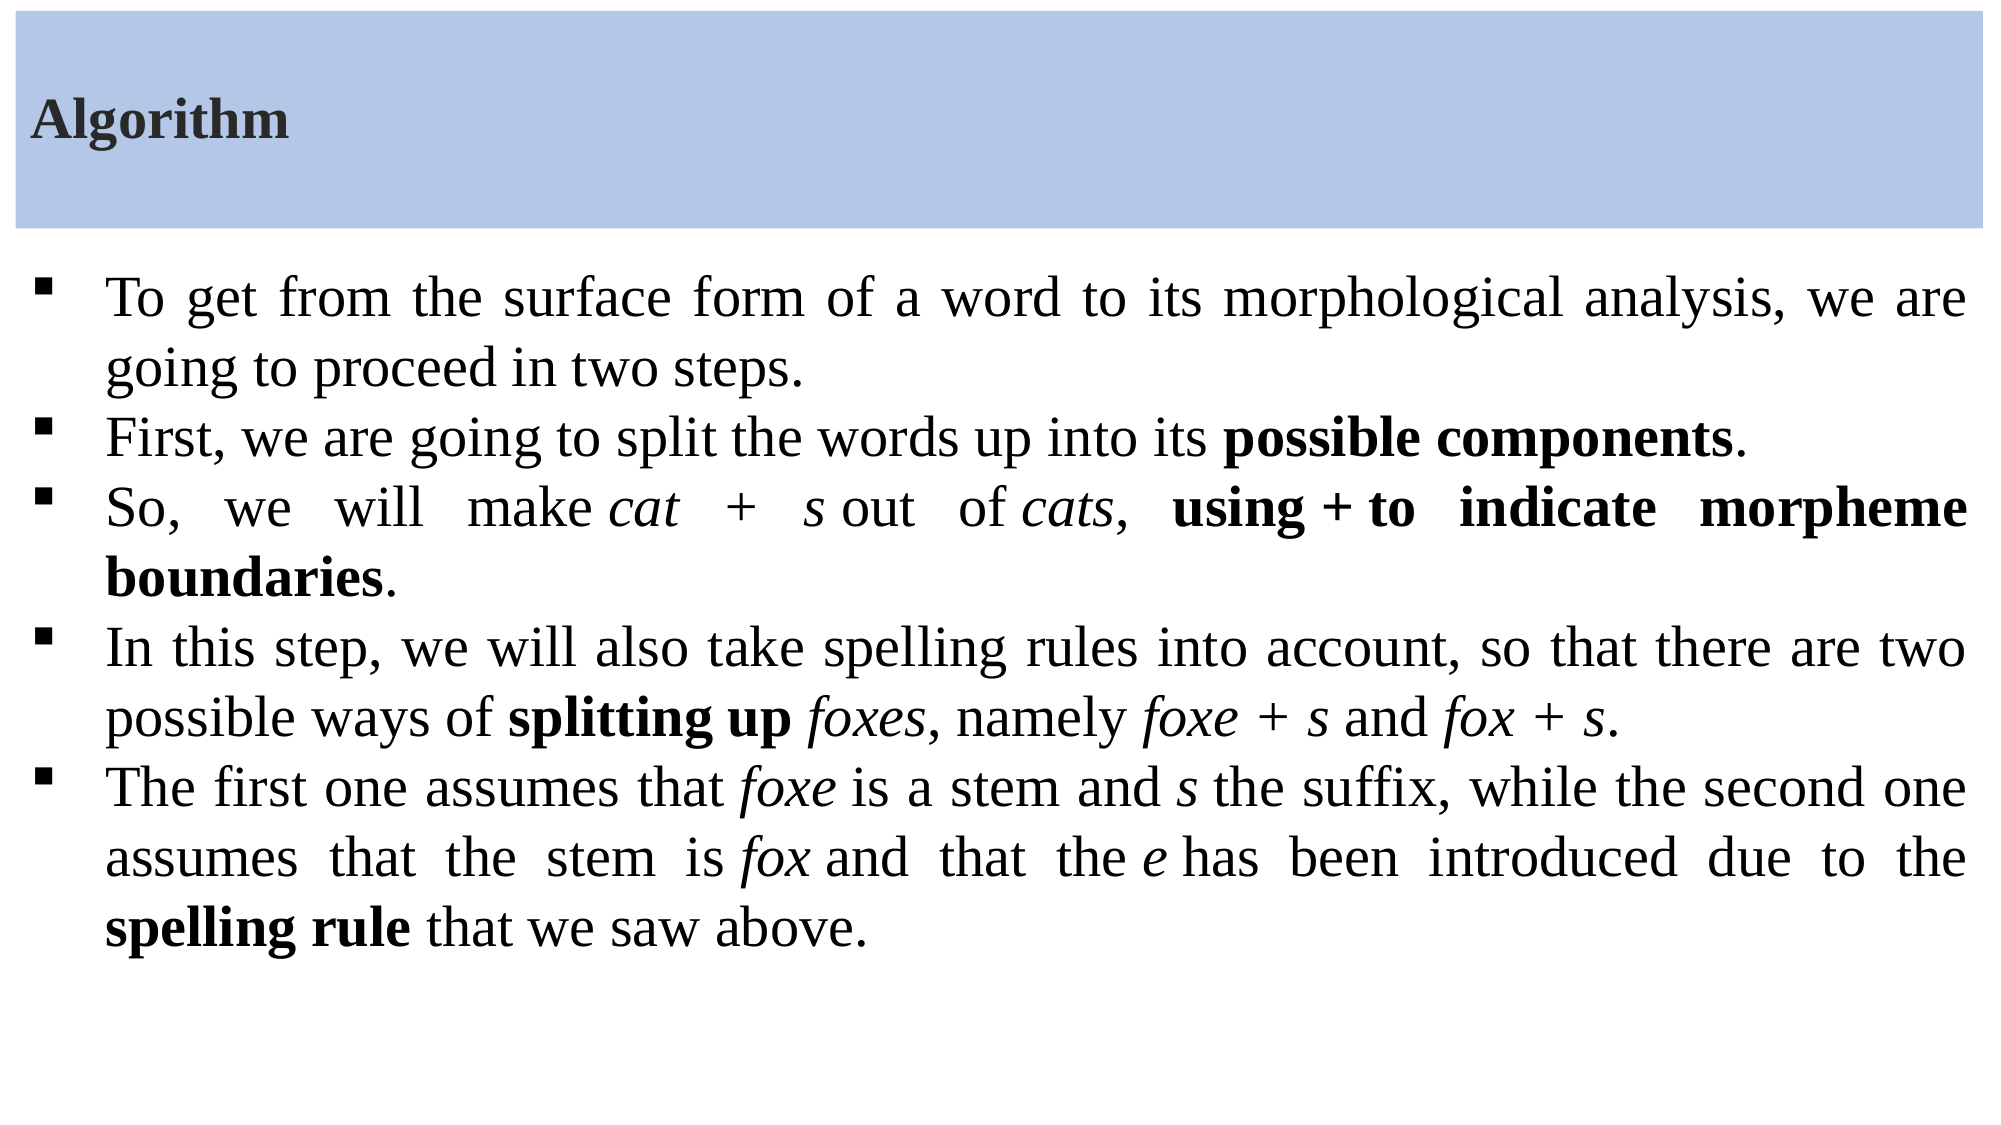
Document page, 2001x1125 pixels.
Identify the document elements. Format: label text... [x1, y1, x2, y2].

title Algorithm [15, 10, 1983, 229]
text_box To get from the surface form of a word to its morphological analysis, we are going to proceed in two steps. First, we are going to split the words up into its possible components. So, we will make cat + s out of cats, using + to indicate morpheme boundaries. In this step, we will also take spelling rules into account, so that there are two possible ways of splitting up foxes, namely foxe + s and fox + s. The first one assumes that foxe is a stem and s the suffix, while the second one assumes that the stem is fox and that the e has been introduced due to the spelling rule that we saw above. [15, 251, 1983, 966]
